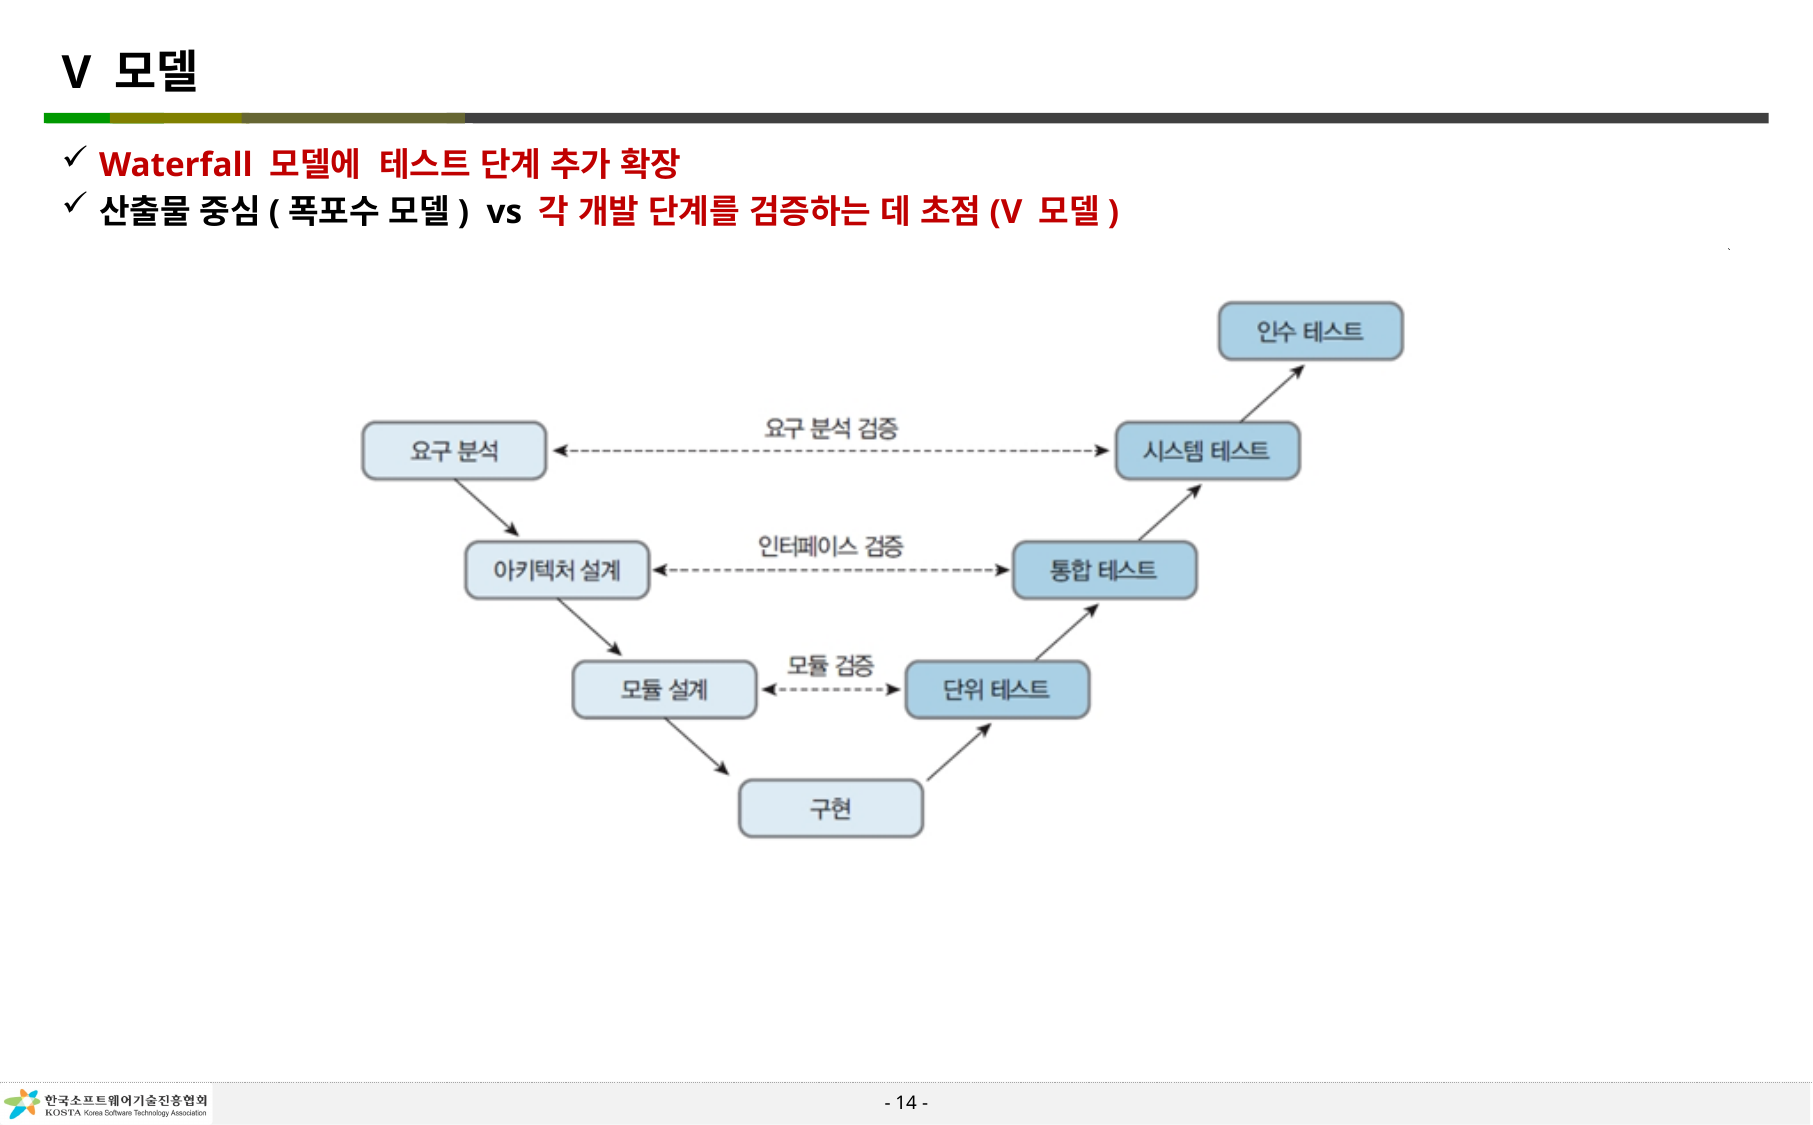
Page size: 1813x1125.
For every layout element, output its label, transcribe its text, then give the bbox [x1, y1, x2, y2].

picture [352, 296, 1413, 847]
title V 모델 [55, 22, 1557, 118]
picture [0, 1082, 213, 1125]
list Waterfall 모델에 테스트 단계 추가 확장 산출물 중심(폭포수 모델) vs 각 개발 단계를 검증하는 데 초점(V 모델) [55, 137, 1746, 239]
